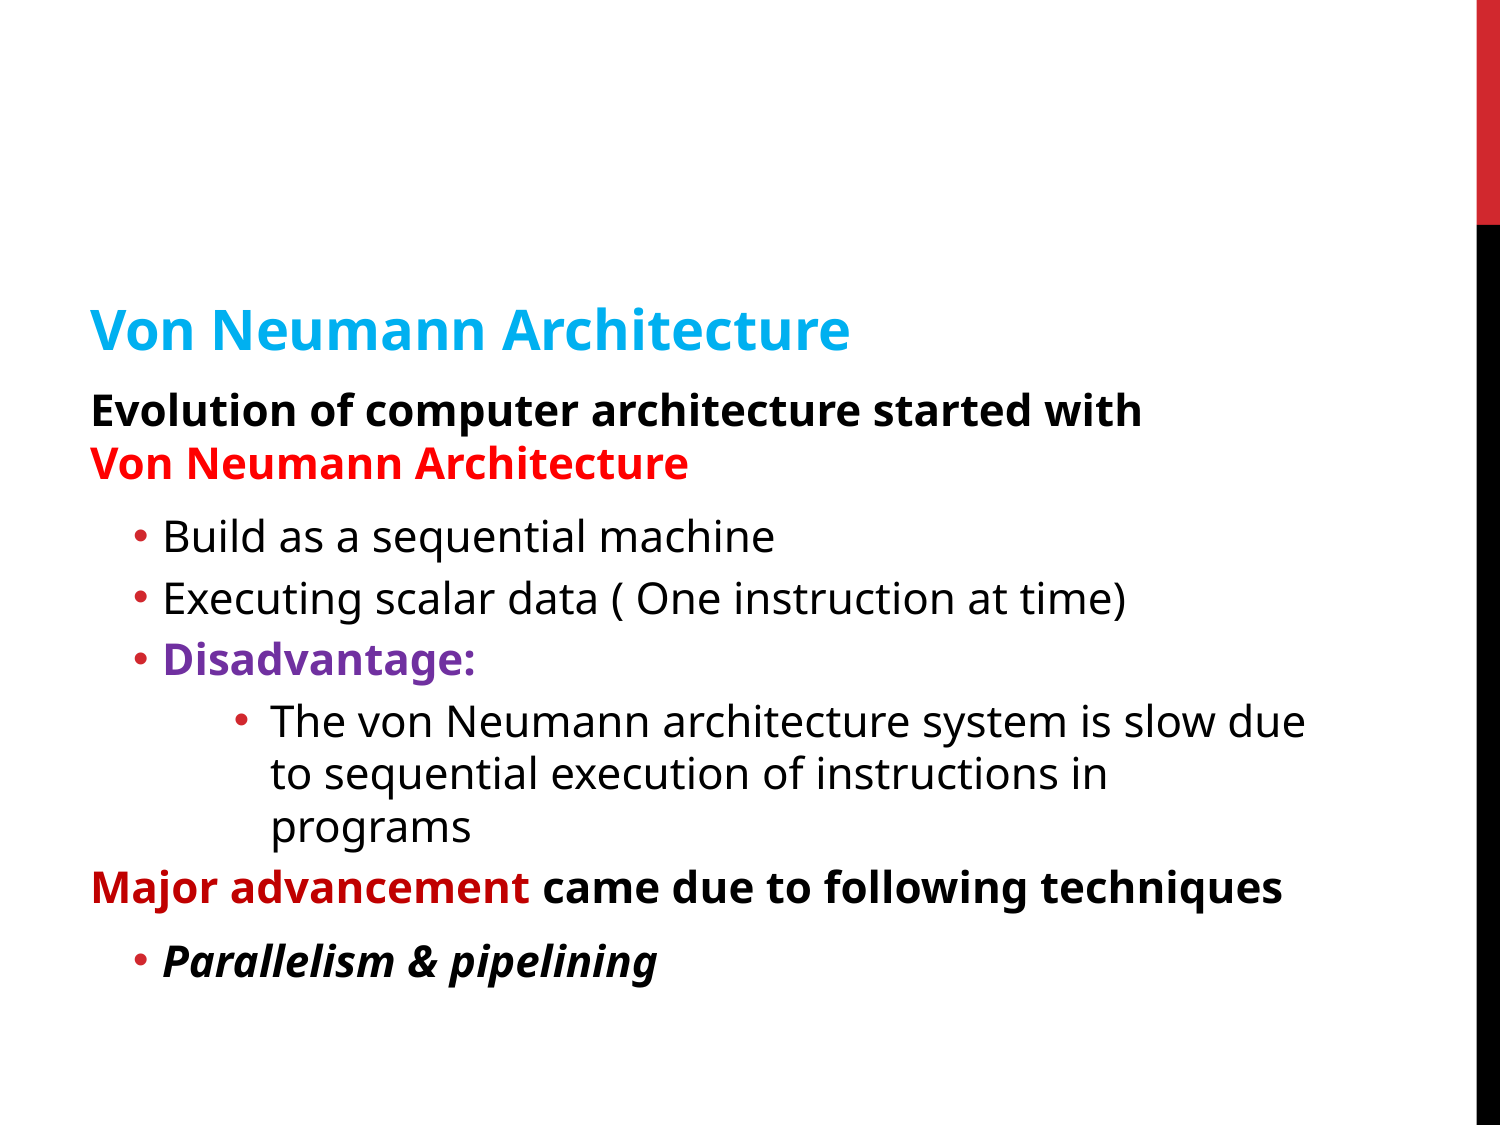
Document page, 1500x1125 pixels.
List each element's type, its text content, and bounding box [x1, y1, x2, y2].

list Von Neumann Architecture Evolution of computer architecture started with Von Neumann Architecture Build as a sequential machine Executing scalar data ( One instruction at time) Disadvantage: The von Neumann architecture system is slow due to sequential execution of instructions in programs Major advancement came due to following techniques Parallelism & pipelining [75, 287, 1325, 1005]
